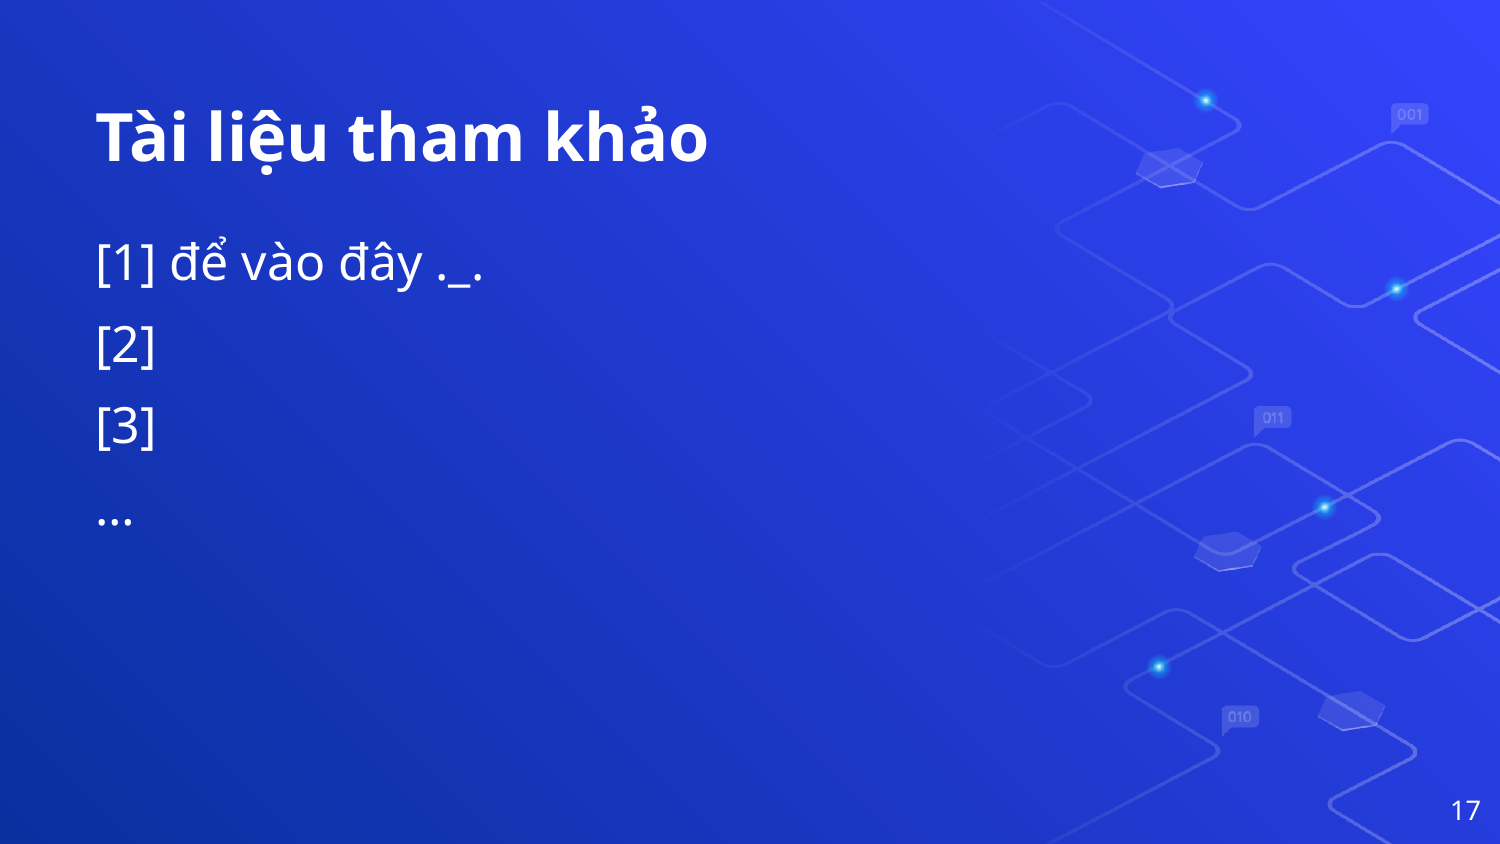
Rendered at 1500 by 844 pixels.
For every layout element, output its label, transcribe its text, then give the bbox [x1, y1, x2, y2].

title Tài liệu tham khảo [95, 33, 1082, 175]
picture [0, 0, 1500, 844]
slide_number 17 [1391, 779, 1482, 844]
list [1] để vào đây ._. [2] [3] … [95, 221, 1082, 741]
